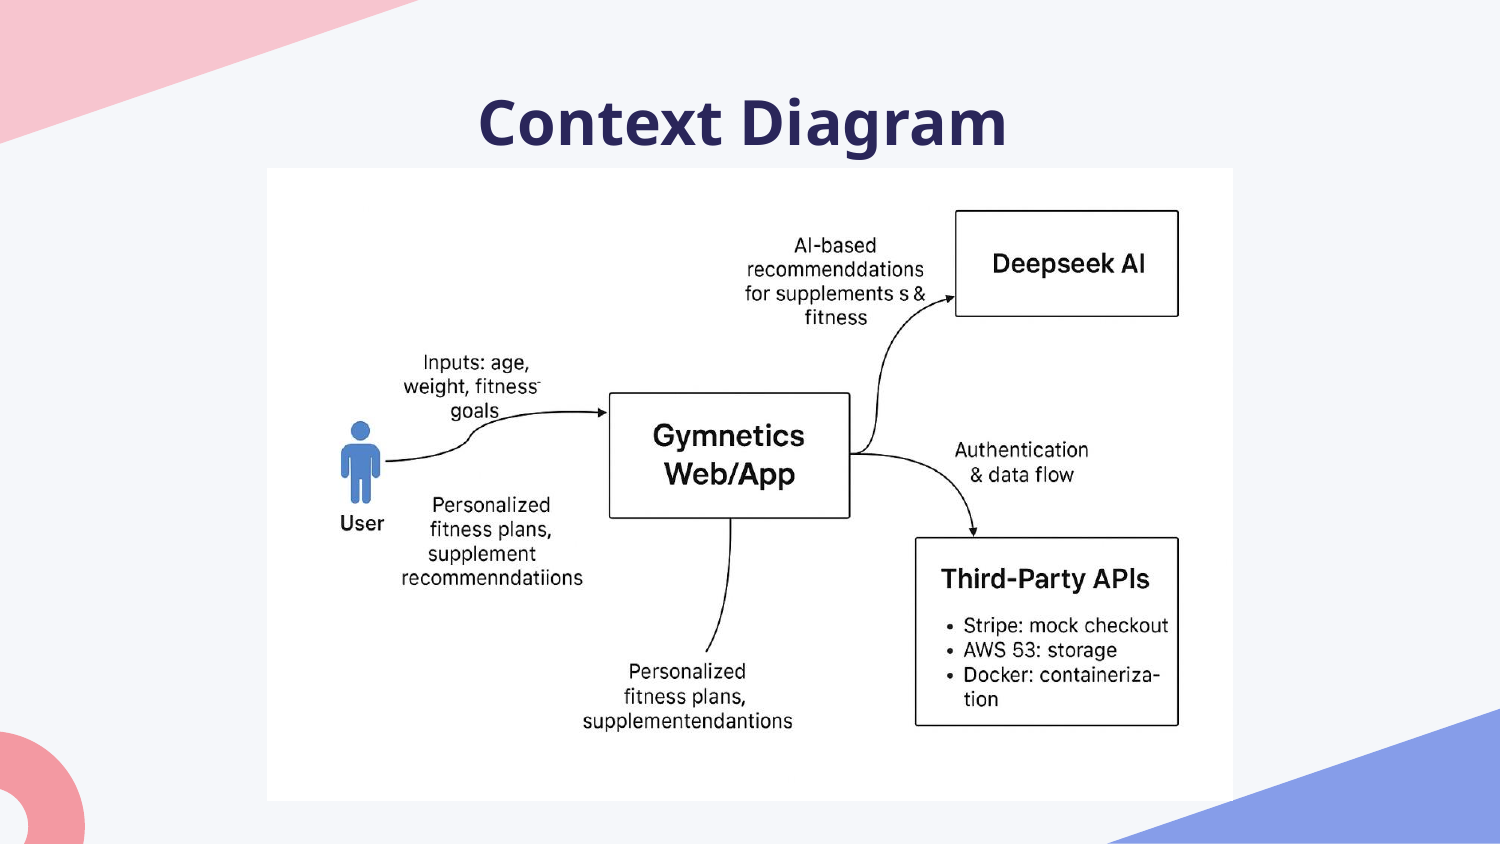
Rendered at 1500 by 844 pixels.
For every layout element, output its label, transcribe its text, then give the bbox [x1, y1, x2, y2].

picture [266, 167, 1233, 801]
title Context Diagram [111, 67, 1376, 162]
